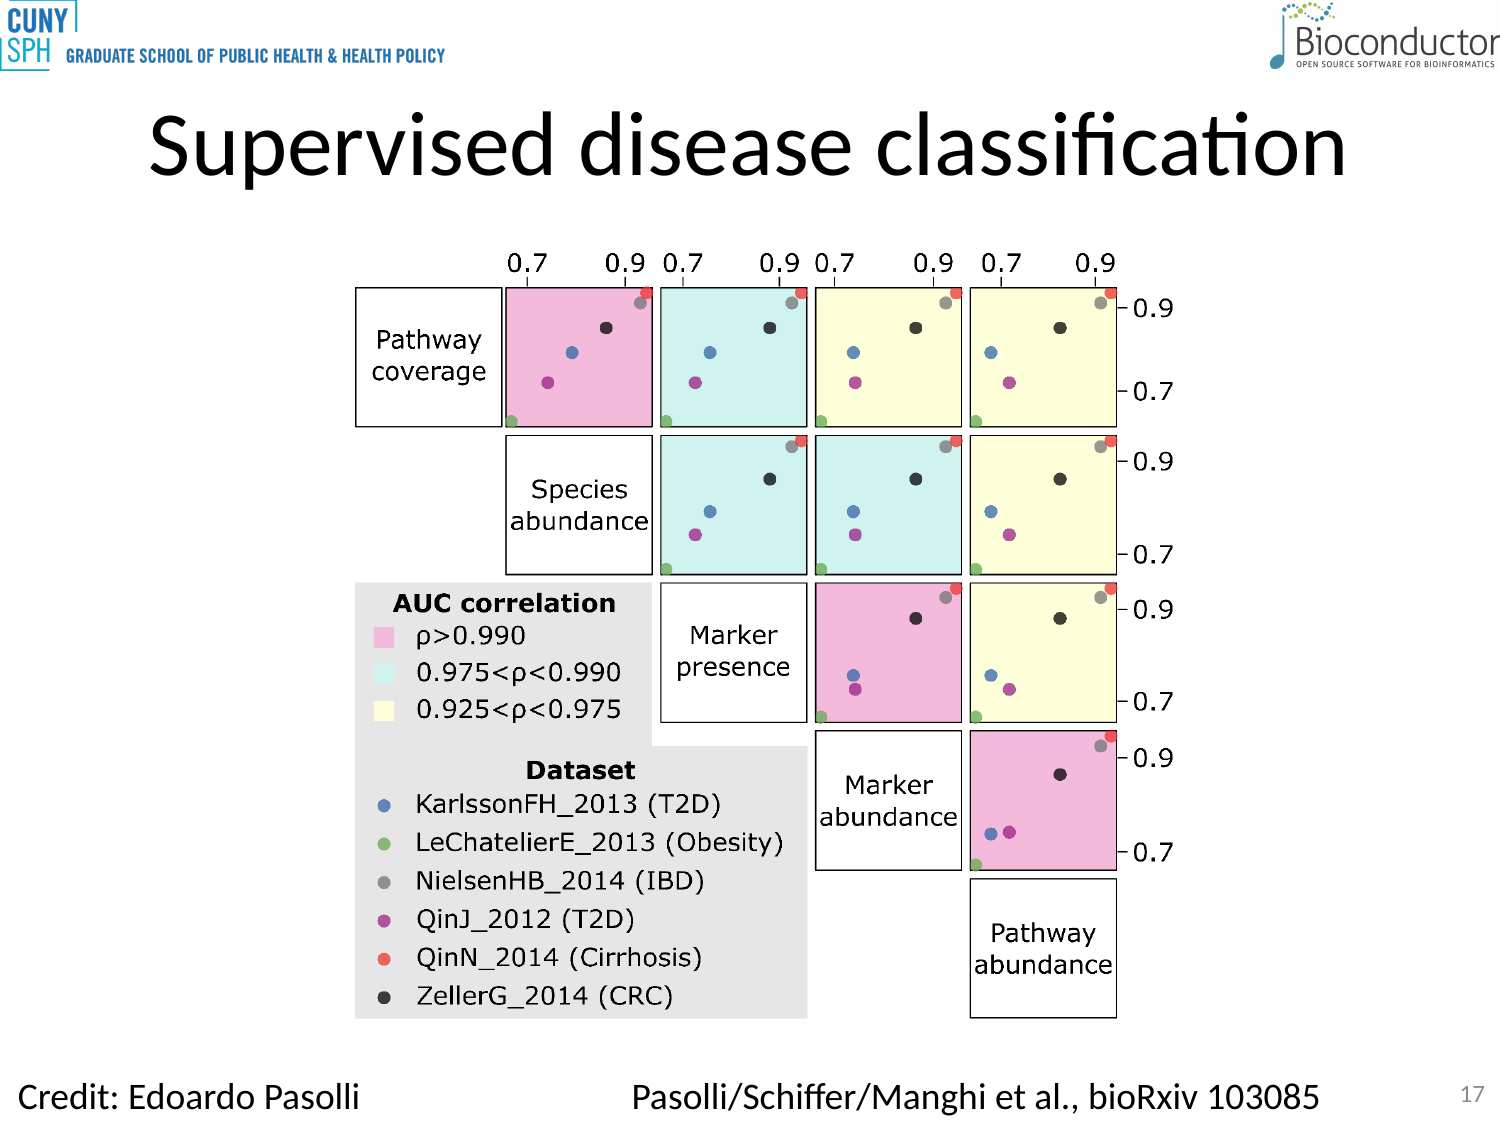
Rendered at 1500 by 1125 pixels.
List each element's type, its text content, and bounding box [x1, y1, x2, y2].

picture [0, 0, 445, 71]
text_box Credit: Edoardo Pasolli [3, 1064, 376, 1125]
picture [326, 223, 1201, 1047]
slide_number 17 [1149, 1062, 1500, 1123]
title Supervised disease classification [75, 45, 1425, 233]
text_box Pasolli/Schiffer/Manghi et al., bioRxiv 103085 [616, 1064, 1337, 1125]
picture [1270, 2, 1500, 69]
